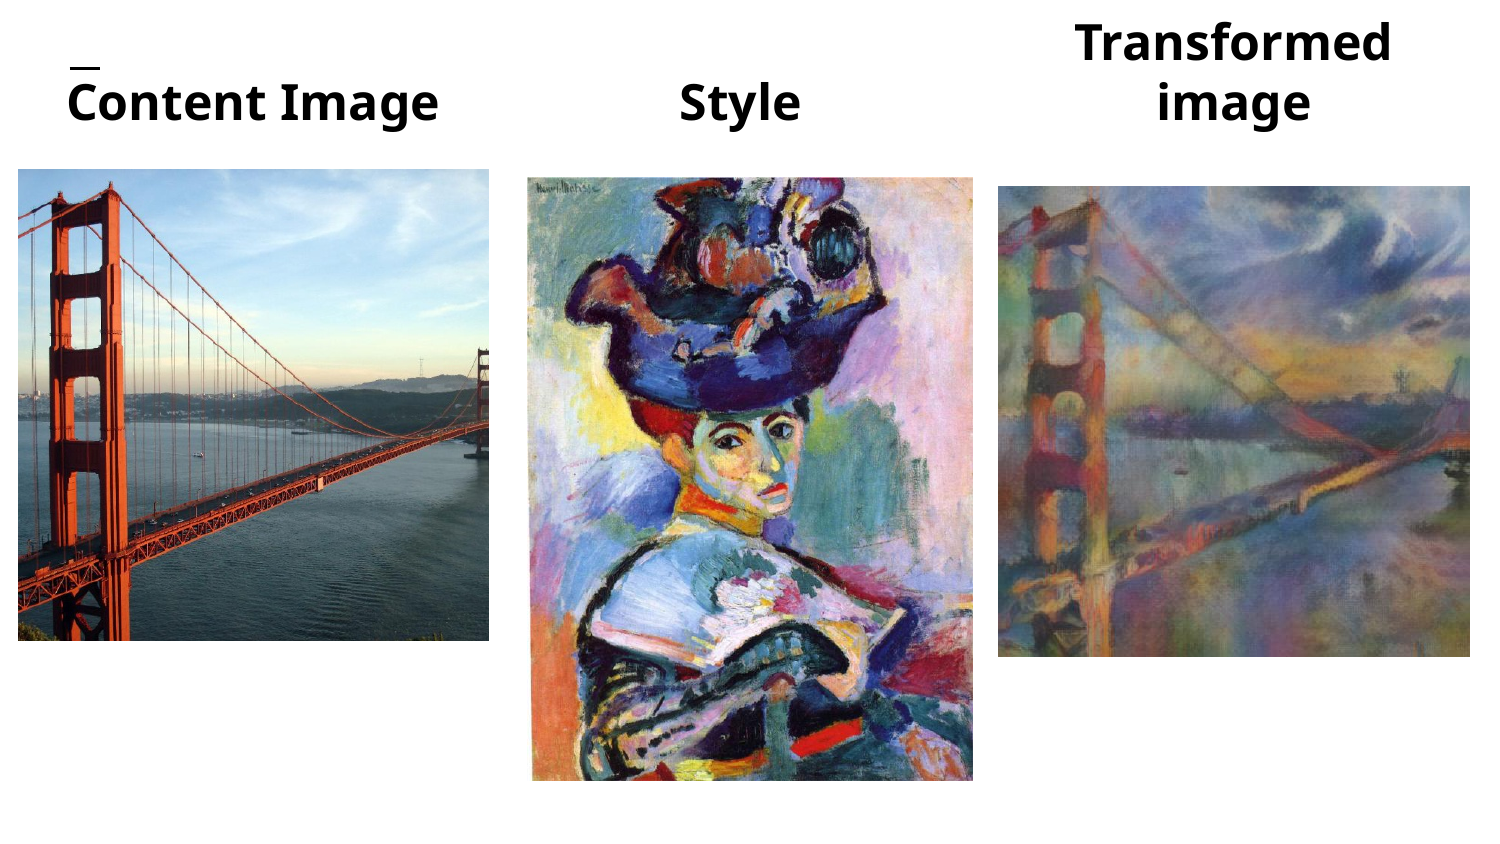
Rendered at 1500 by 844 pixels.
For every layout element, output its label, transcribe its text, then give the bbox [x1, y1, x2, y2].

picture [998, 186, 1470, 658]
title Content Image [23, 21, 484, 145]
picture [526, 177, 973, 781]
picture [17, 169, 489, 641]
title Transformed image [981, 21, 1487, 145]
title Style [510, 21, 972, 145]
